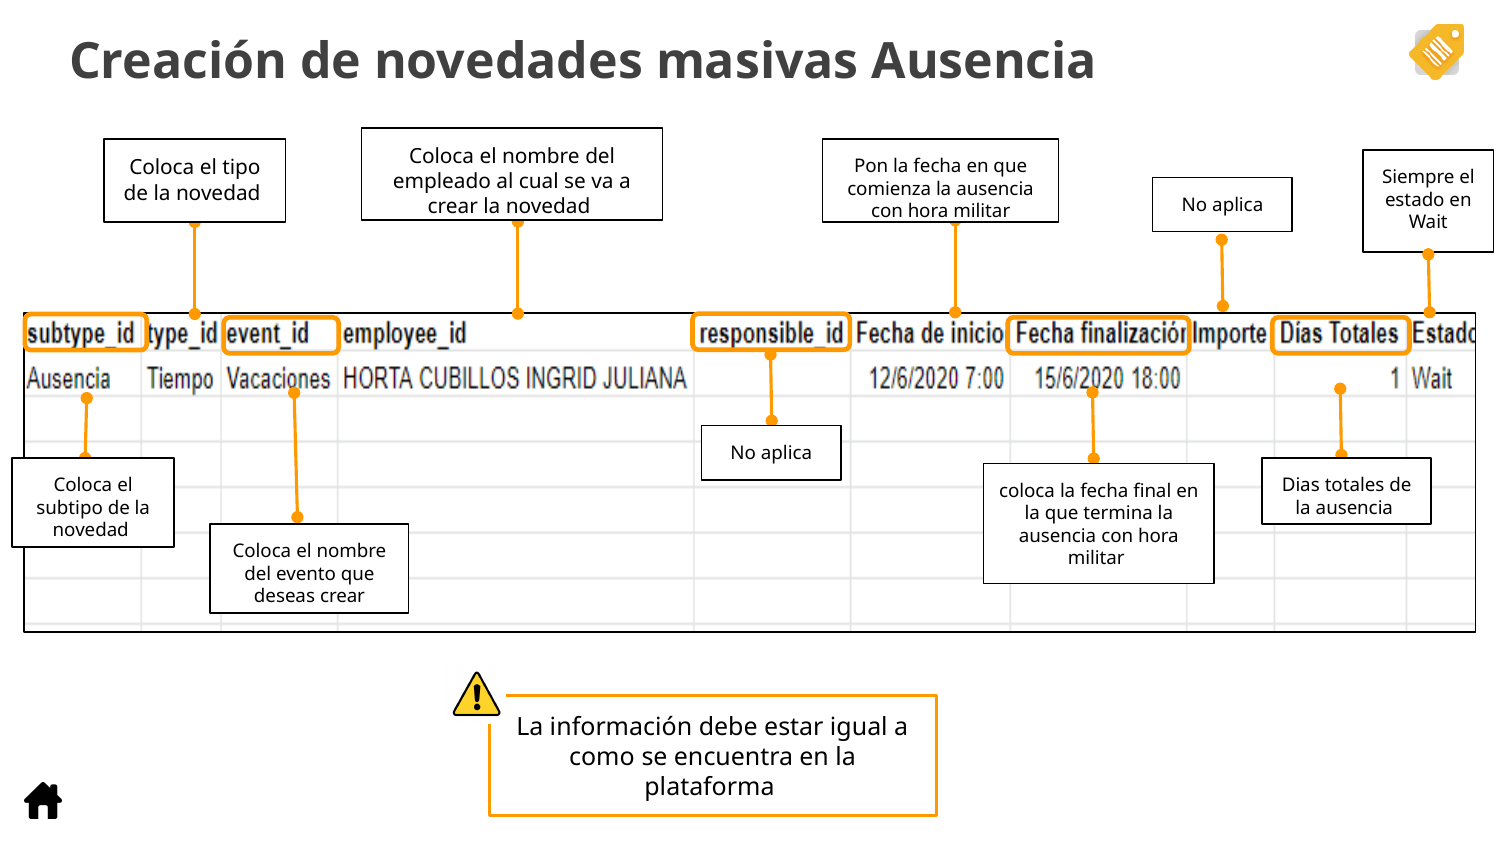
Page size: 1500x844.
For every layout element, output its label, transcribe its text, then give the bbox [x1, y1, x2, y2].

picture [24, 313, 1476, 632]
text_box Coloca el subtipo de la novedad [12, 458, 19, 548]
text_box Coloca el nombre del empleado al cual se va a crear la novedad [361, 127, 663, 220]
text_box Pon la fecha en que comienza la ausencia con hora militar [822, 139, 1059, 222]
text_box Coloca el tipo de la novedad [103, 139, 286, 222]
text_box La información debe estar igual a como se encuentra en la plataforma [489, 695, 937, 816]
text_box No aplica [1152, 177, 1293, 232]
text_box Creación de novedades masivas Ausencia [54, 13, 1316, 110]
picture [24, 782, 62, 820]
picture [446, 664, 506, 724]
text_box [293, 392, 298, 518]
text_box Siempre el estado en Wait [1362, 150, 1494, 252]
picture [1409, 24, 1464, 80]
